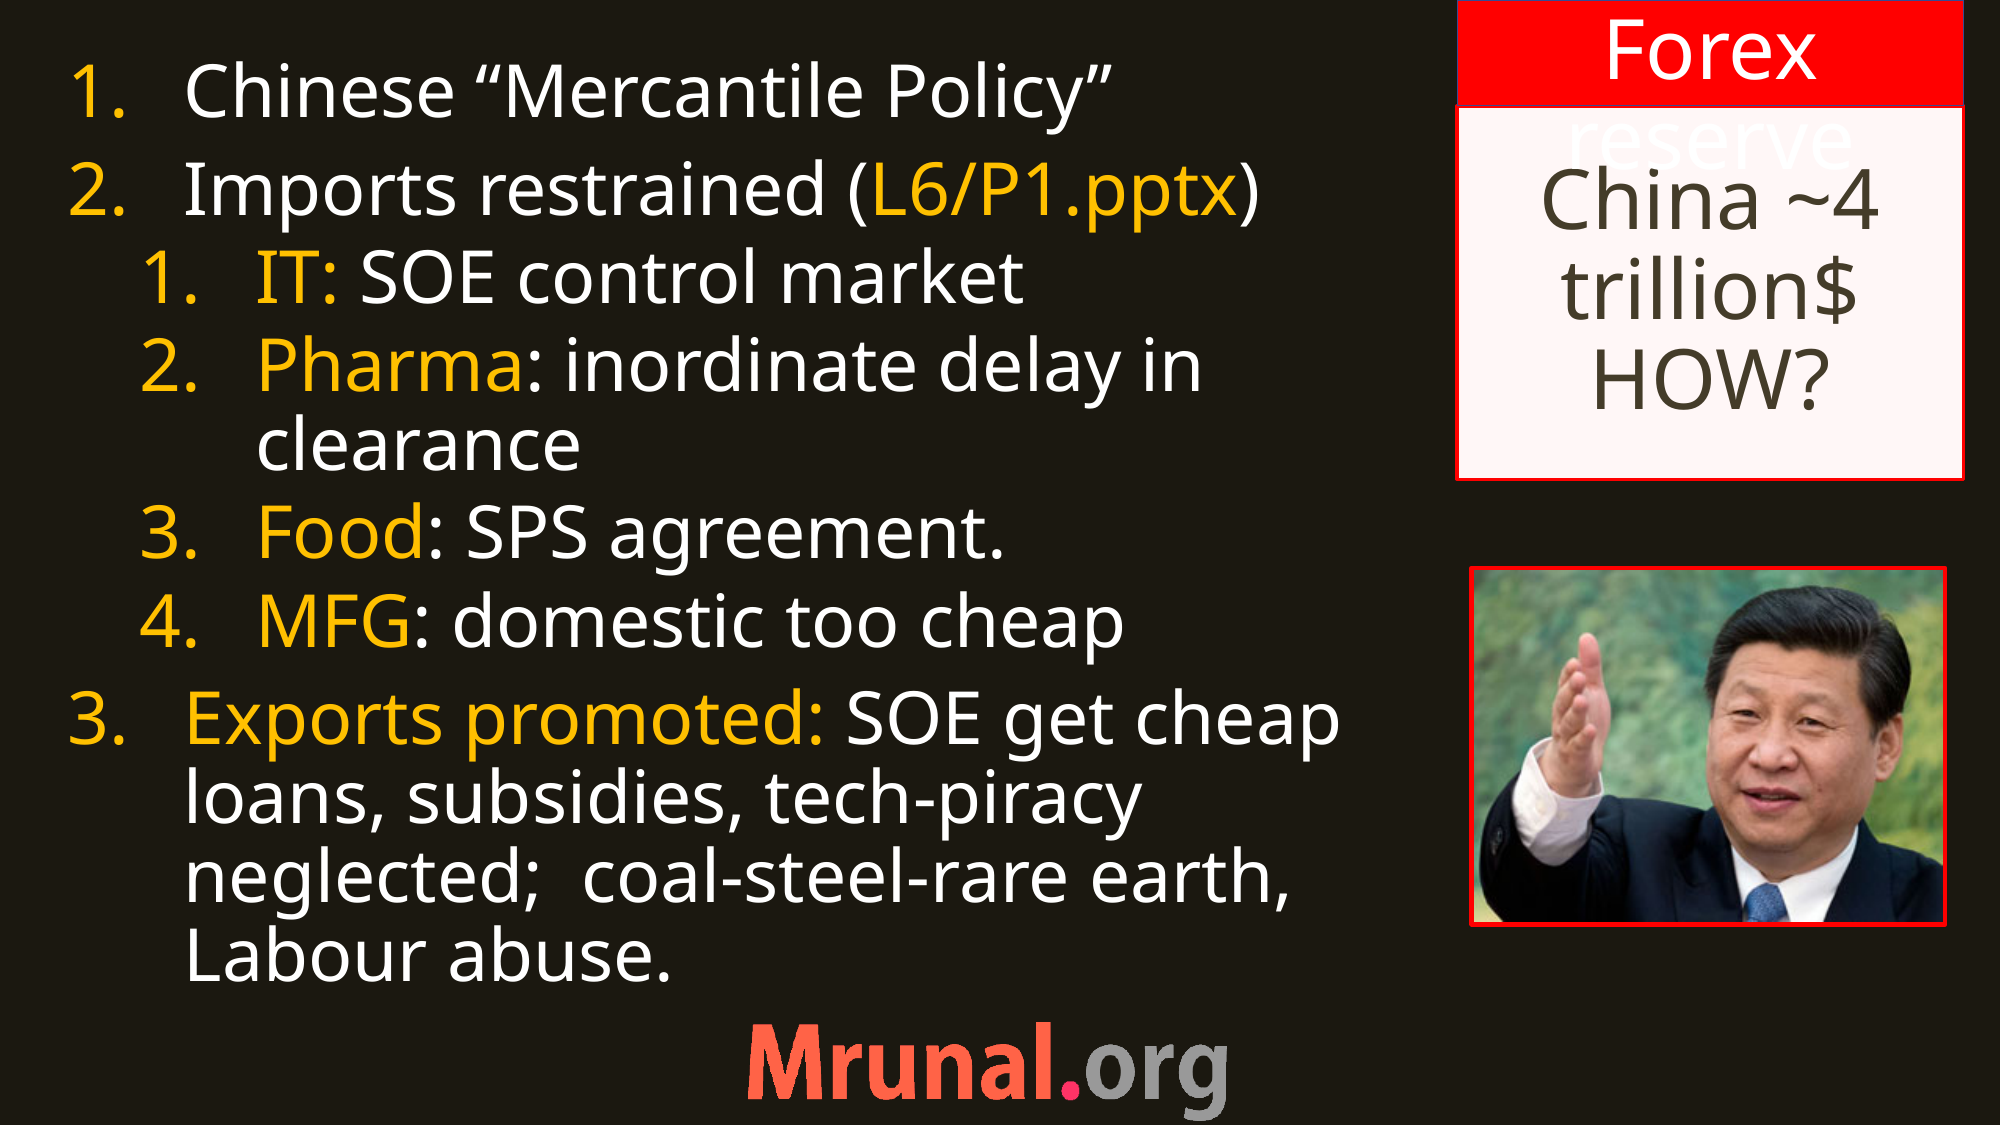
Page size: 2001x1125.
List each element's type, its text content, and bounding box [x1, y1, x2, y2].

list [1473, 570, 1943, 923]
title China ~4 trillion$ HOW? [1455, 104, 1965, 481]
list Chinese “Mercantile Policy” Imports restrained (L6/P1.pptx) IT: SOE control market Pharma: inordinate delay in clearance Food: SPS agreement. MFG: domestic too cheap Exports promoted: SOE get cheap loans, subsidies, tech-piracy neglected; coal-steel-rare earth, Labour abuse. [52, 47, 1447, 1014]
list Forex reserve [1457, 0, 1964, 106]
picture [741, 1014, 1230, 1125]
